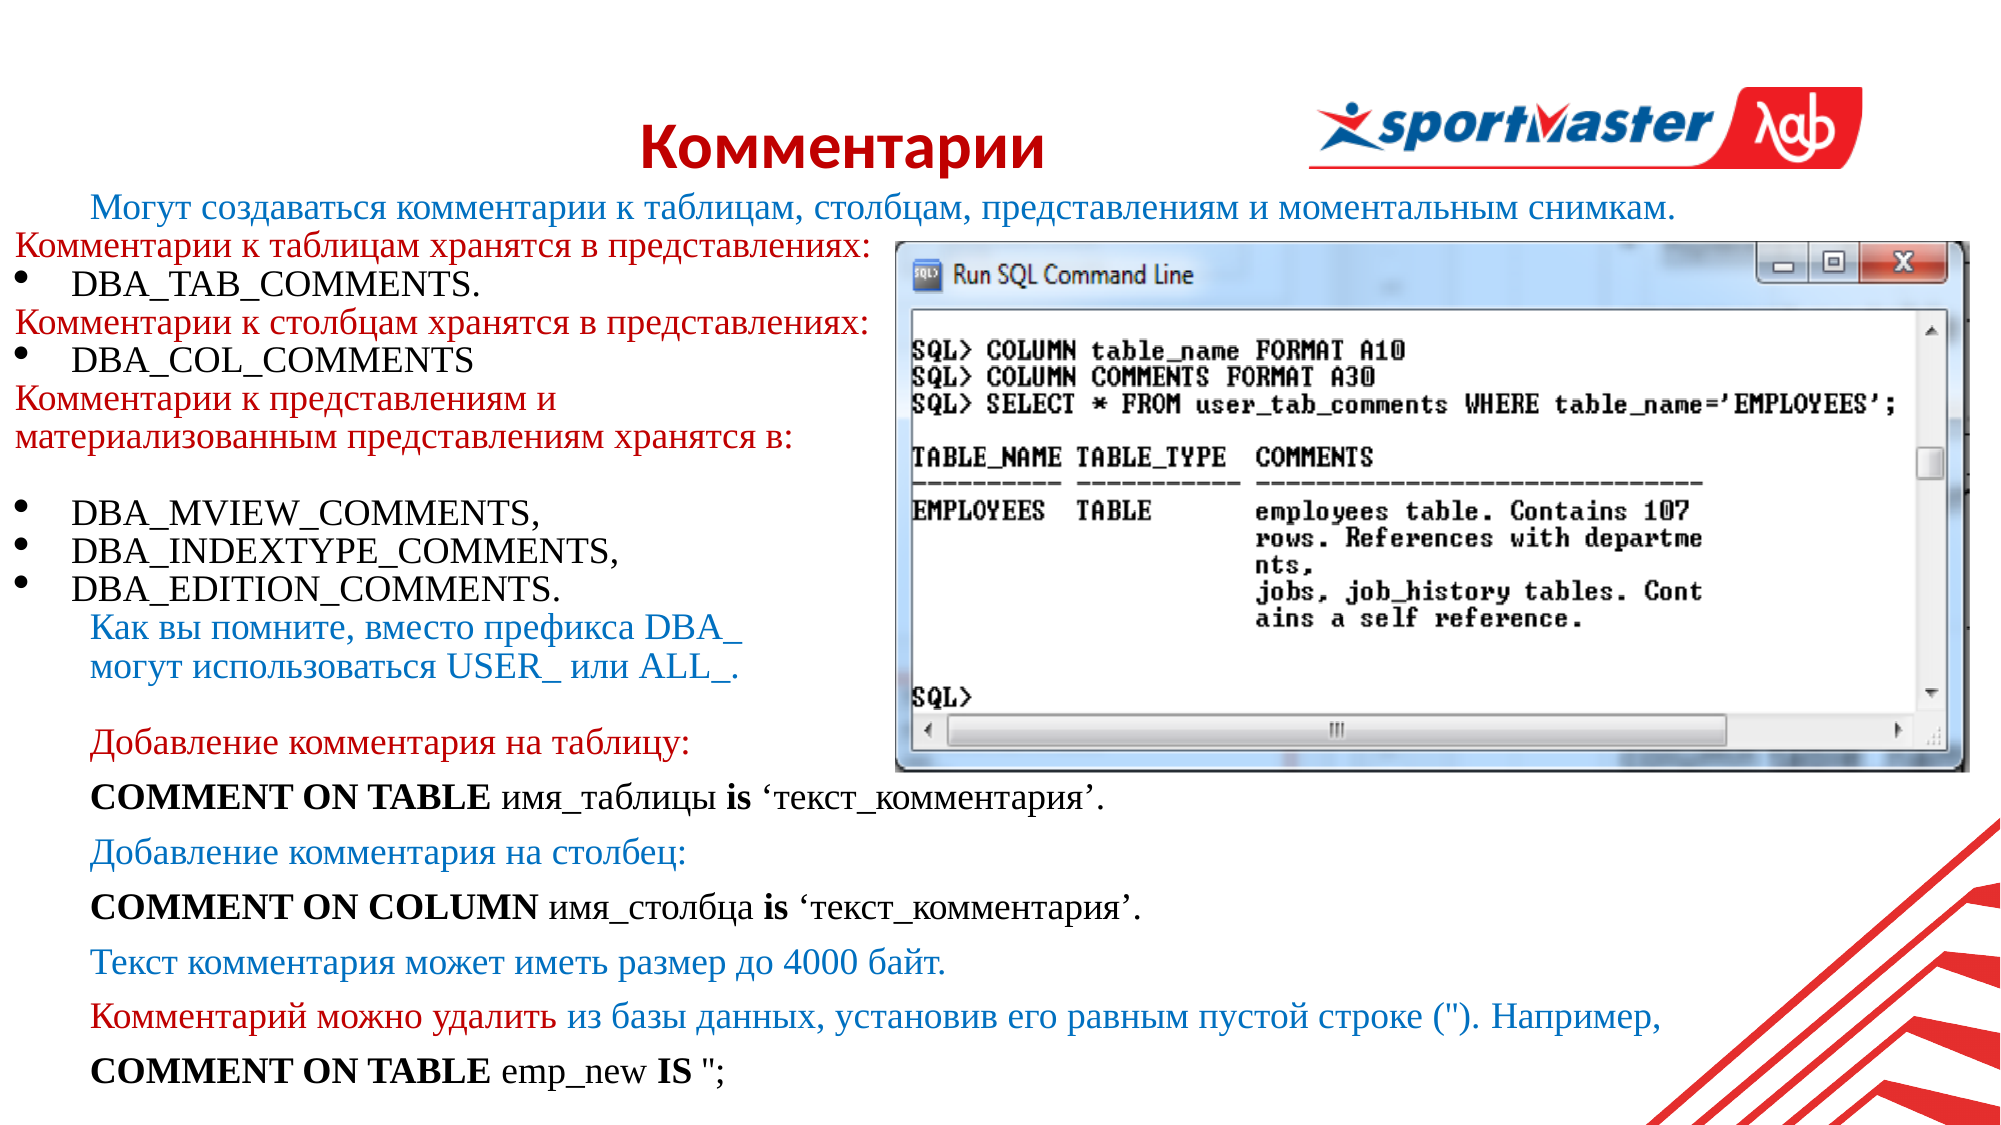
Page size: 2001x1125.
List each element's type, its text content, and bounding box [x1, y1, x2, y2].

text_box Могут создаваться комментарии к таблицам, столбцам, представлениям и моментальным снимкам. Комментарии к таблицам хранятся в представлениях: DBA_TAB_COMMENTS. Комментарии к столбцам хранятся в представлениях: DBA_COL_COMMENTS Комментарии к представлениям и материализованным представлениям хранятся в: DBA_MVIEW_COMMENTS, DBA_INDEXTYPE_COMMENTS, DBA_EDITION_COMMENTS. Как вы помните, вместо префикса DBA_ могут использоваться USER_ или ALL_. Добавление комментария на таблицу: COMMENT ON TABLE имя_таблицы is ‘текст_комментария’. Добавление комментария на столбец: COMMENT ON COLUMN имя_столбца is ‘текст_комментария’. Текст комментария может иметь размер до 4000 байт. Комментарий можно удалить из базы данных, установив его равным пустой строке (''). Например, COMMENT ON TABLE emp_new IS ''; [0, 181, 1732, 1099]
picture [1609, 808, 2001, 1125]
picture [895, 241, 1971, 775]
text_box Комментарии [487, 88, 1126, 189]
